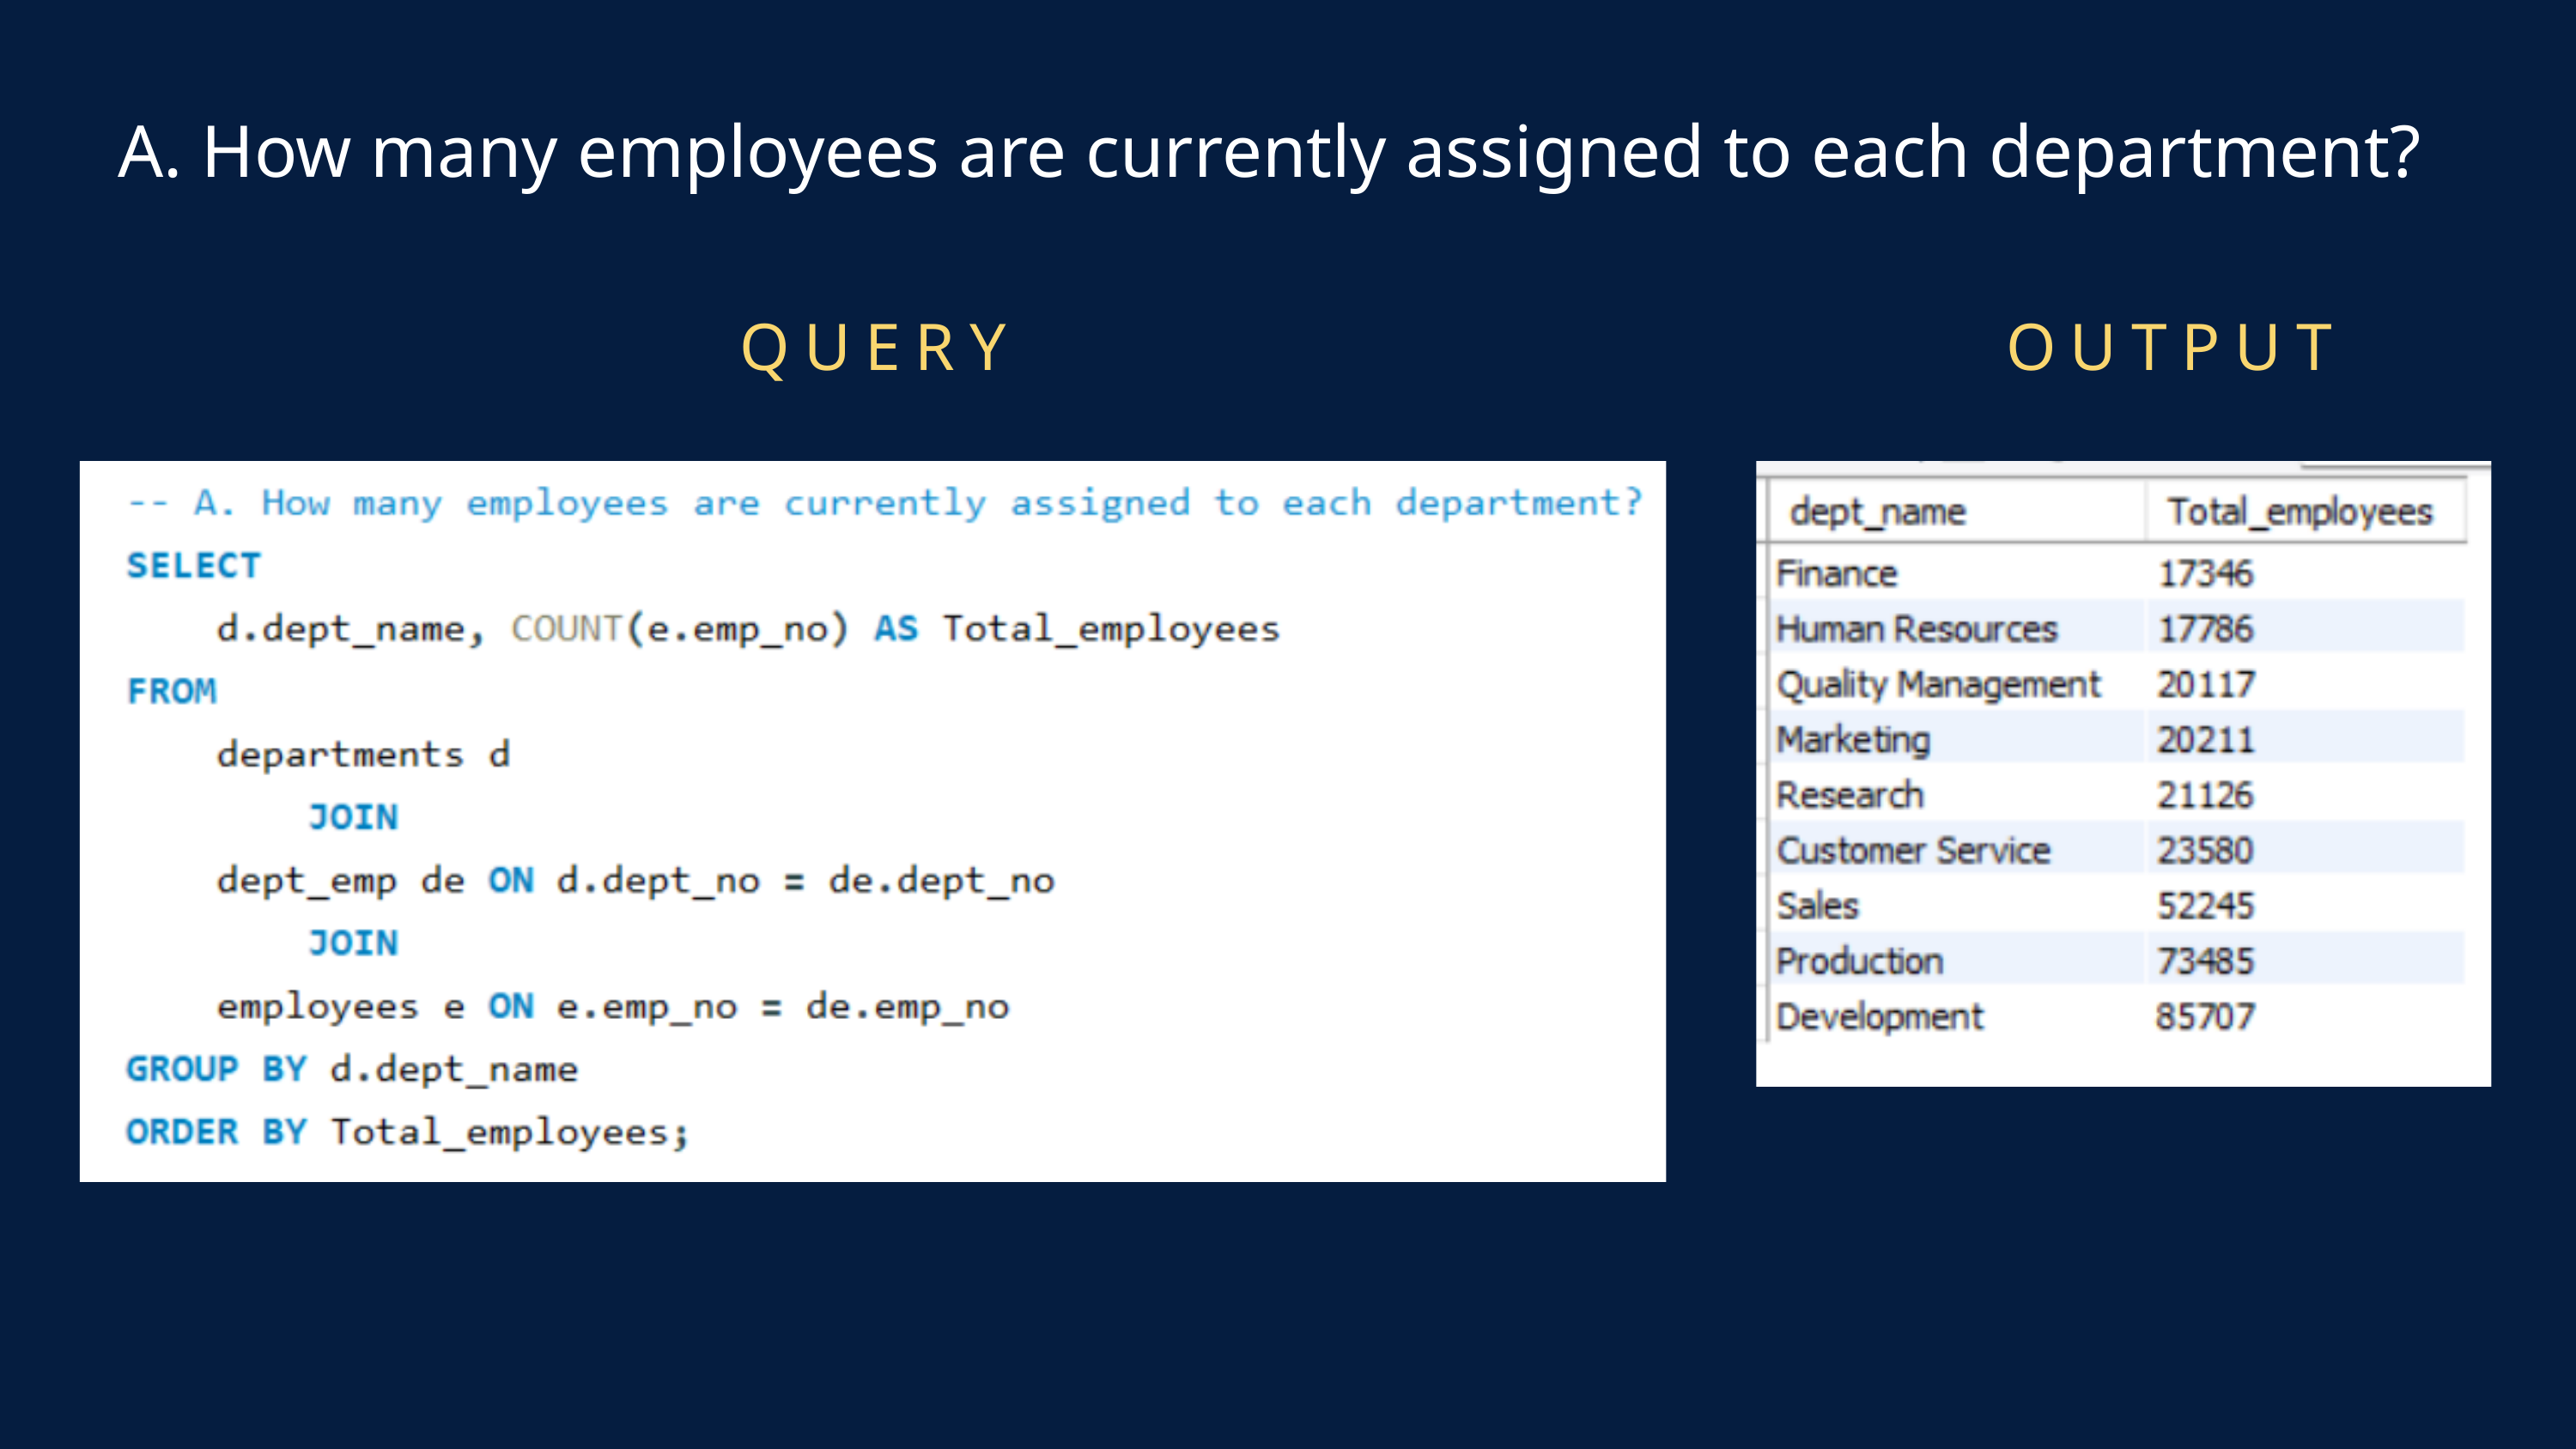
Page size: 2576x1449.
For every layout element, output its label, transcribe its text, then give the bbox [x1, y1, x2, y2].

text_box [1756, 461, 2492, 1087]
text_box OUTPUT [1994, 350, 2345, 384]
text_box [79, 461, 1667, 1182]
text_box QUERY [722, 350, 1024, 384]
text_box A. How many employees are currently assigned to each department? [118, 91, 2514, 192]
